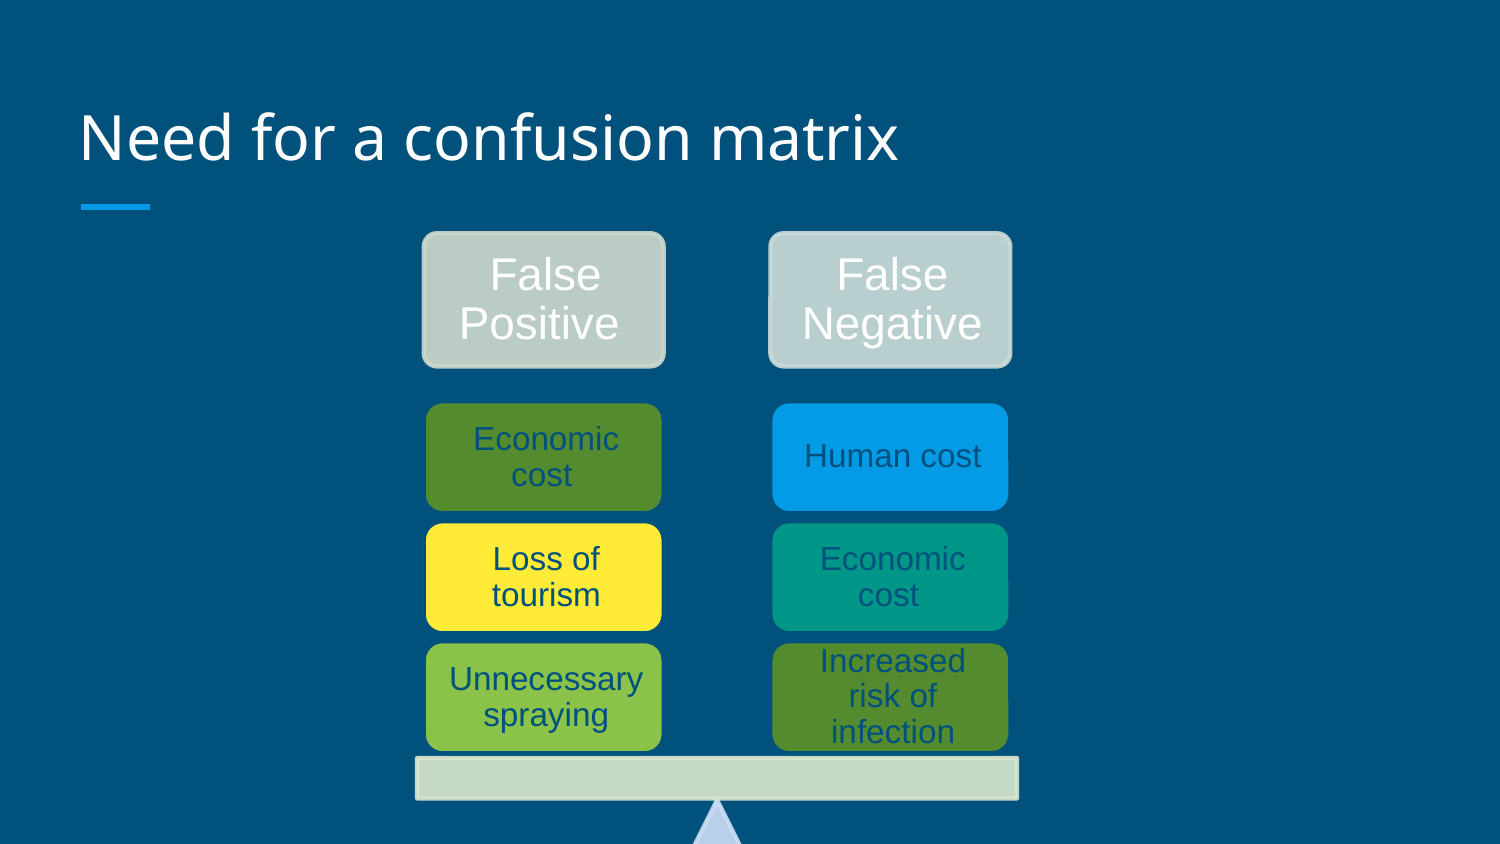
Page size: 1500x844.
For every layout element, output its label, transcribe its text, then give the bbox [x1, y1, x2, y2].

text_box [216, 232, 1218, 844]
title Need for a confusion matrix [63, 75, 1437, 188]
